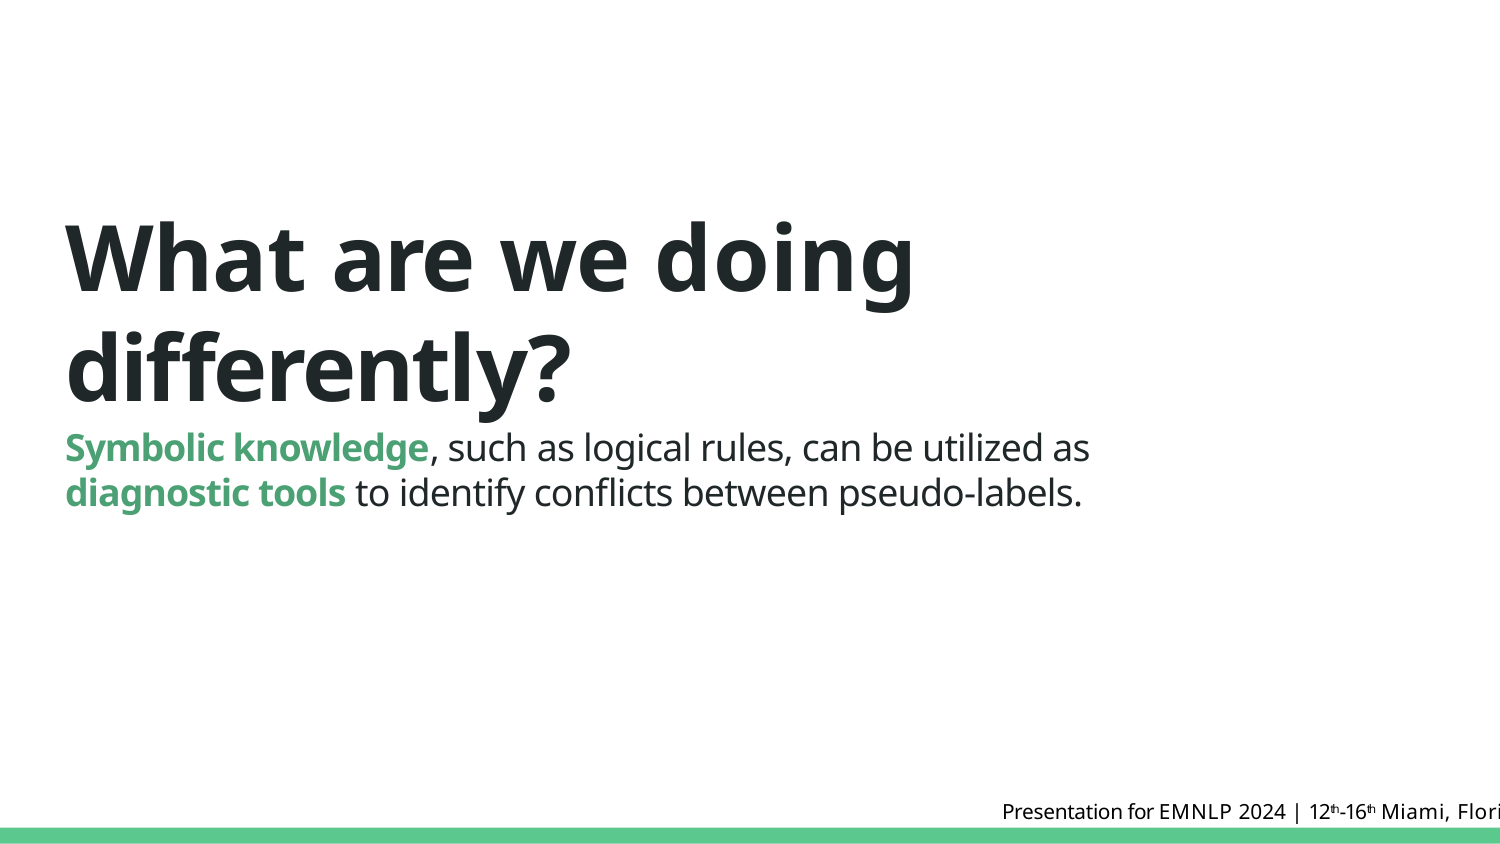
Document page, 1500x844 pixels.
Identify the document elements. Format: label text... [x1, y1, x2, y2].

footer Presentation for EMNLP 2024 | 12th-16th Miami, Florida [999, 796, 1500, 844]
text_box Symbolic knowledge, such as logical rules, can be utilized as diagnostic tools to identify conflicts between pseudo-labels. [63, 421, 1275, 514]
title What are we doing diﬀerently? [63, 197, 1338, 420]
